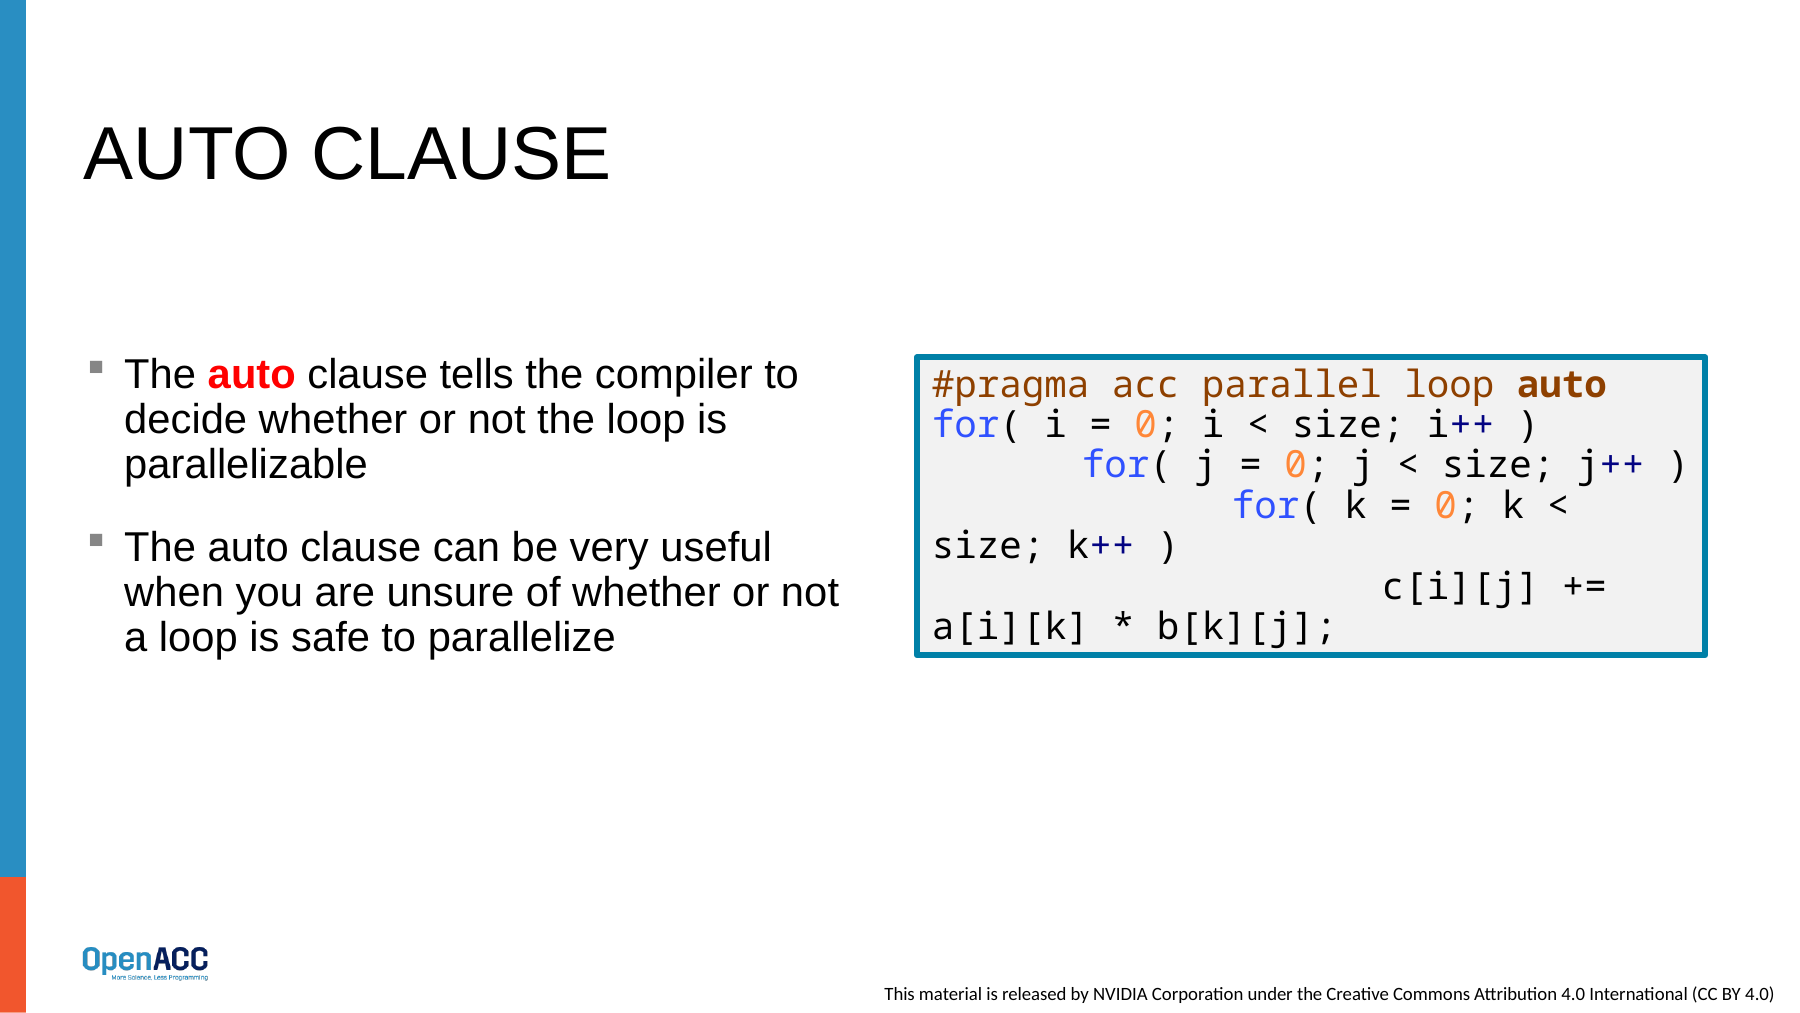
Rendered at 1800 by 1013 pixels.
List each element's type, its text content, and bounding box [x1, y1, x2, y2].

list The auto clause tells the compiler to decide whether or not the loop is parallelizable The auto clause can be very useful when you are unsure of whether or not a loop is safe to parallelize [71, 344, 875, 956]
title Auto clause [68, 106, 1706, 204]
picture [81, 956, 208, 981]
text_box #pragma acc parallel loop auto for( i = 0; i < size; i++ ) for( j = 0; j < size; j++ ) for( k = 0; k < size; k++ ) c[i][j] += a[i][k] * b[k][j]; [915, 355, 1707, 657]
